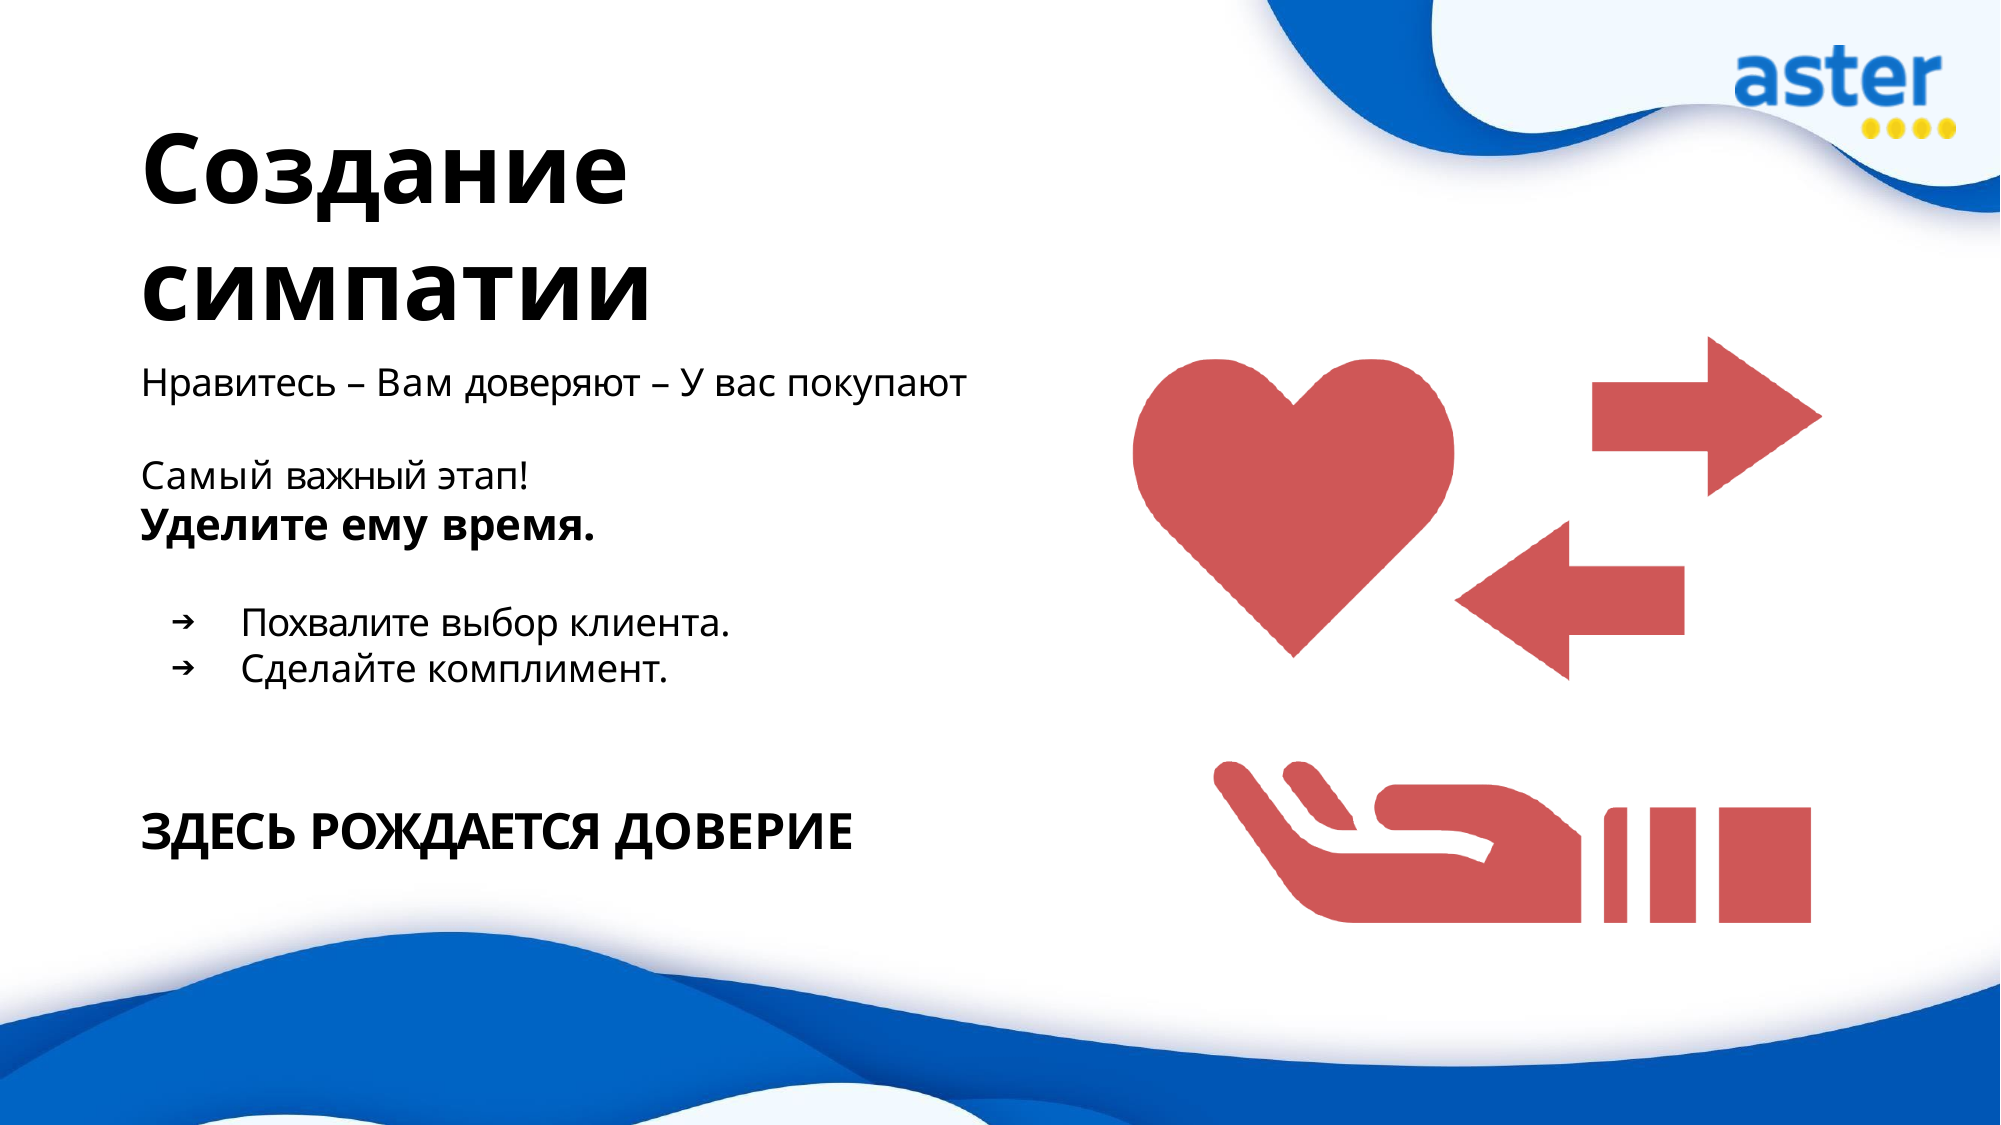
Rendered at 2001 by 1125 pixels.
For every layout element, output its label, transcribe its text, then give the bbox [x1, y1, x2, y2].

title Создание симпатии [138, 104, 1138, 340]
text_box Нравитесь – Вам доверяют – У вас покупают Самый важный этап! Уделите ему время. Похвалите выбор клиента. Сделайте комплимент. ЗДЕСЬ РОЖДАЕТСЯ ДОВЕРИЕ [138, 356, 817, 860]
picture [0, 0, 2000, 1125]
